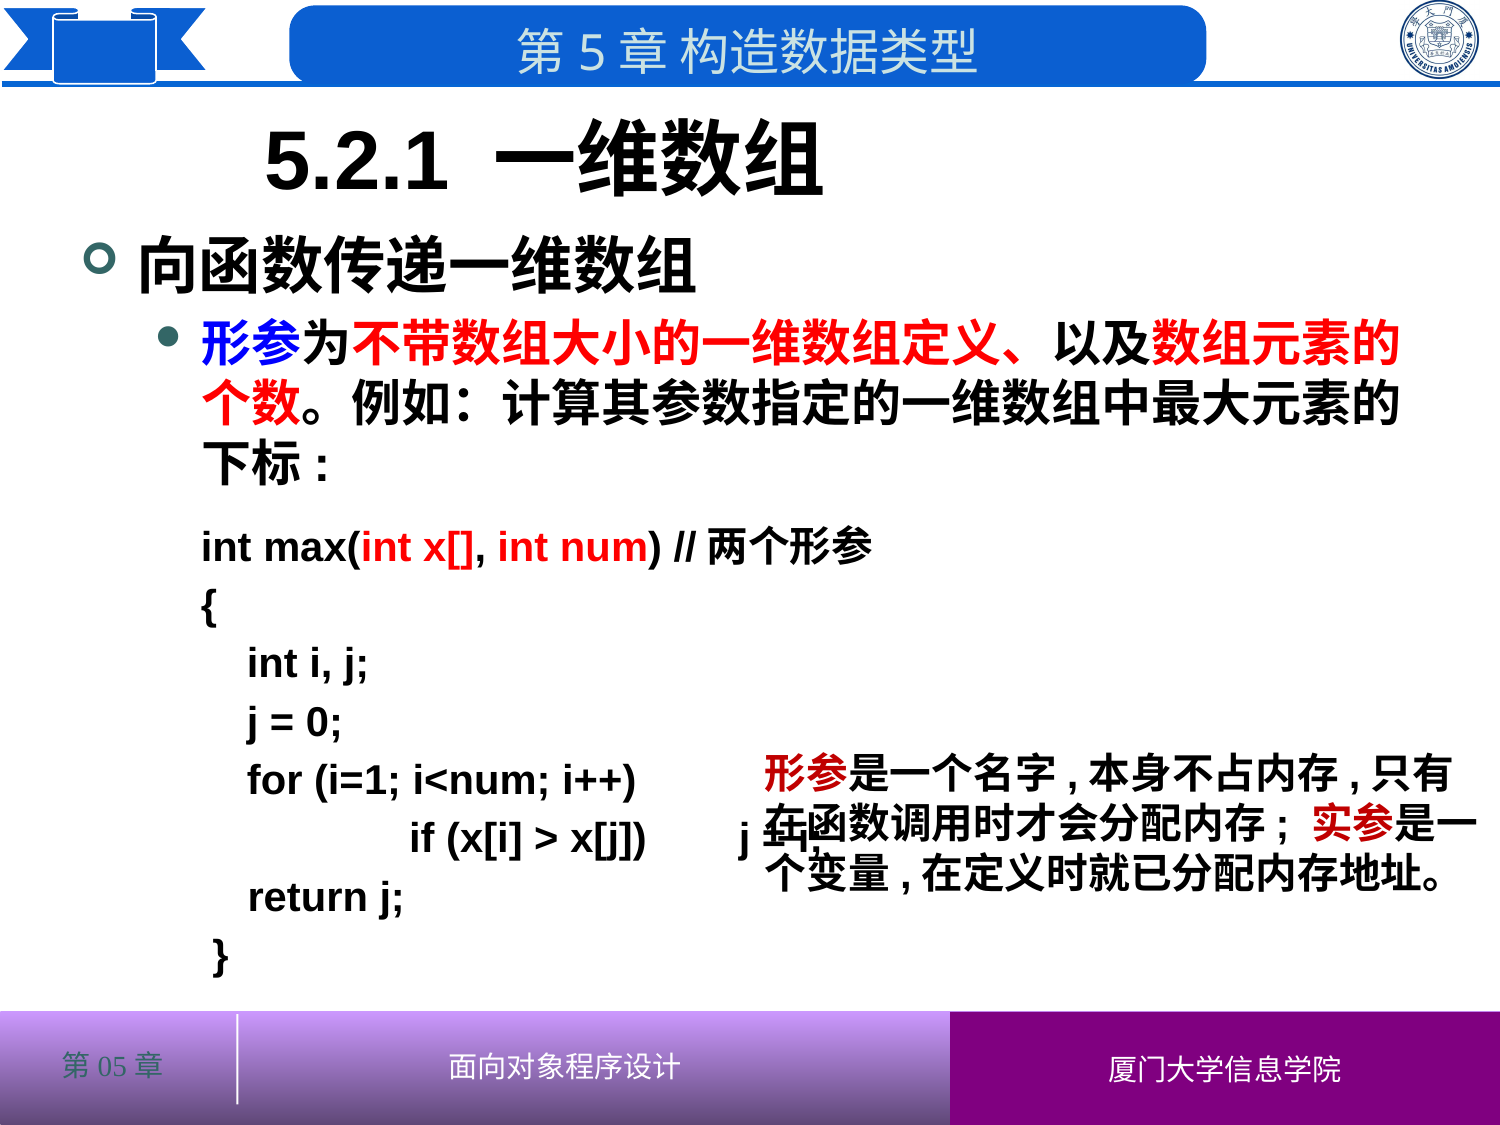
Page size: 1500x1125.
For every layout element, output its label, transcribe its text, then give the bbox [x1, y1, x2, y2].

text_box 5.2.1 一维数组 [249, 31, 1400, 282]
text_box 形参是一个名字,本身不占内存,只有在函数调用时才会分配内存; 实参是一个变量,在定义时就已分配内存地址。 [749, 739, 1500, 905]
list 向函数传递一维数组 形参为不带数组大小的一维数组定义、以及数组元素的个数。例如：计算其参数指定的一维数组中最大元素的下标: int max(int x[], int num) //两个形参 { int i, j; j = 0; for (i=1; i<num; i++) if (x[i] > x[j]) j = i; return j; } [64, 218, 1418, 980]
slide_number [249, 1025, 463, 1100]
picture [1399, 0, 1480, 80]
